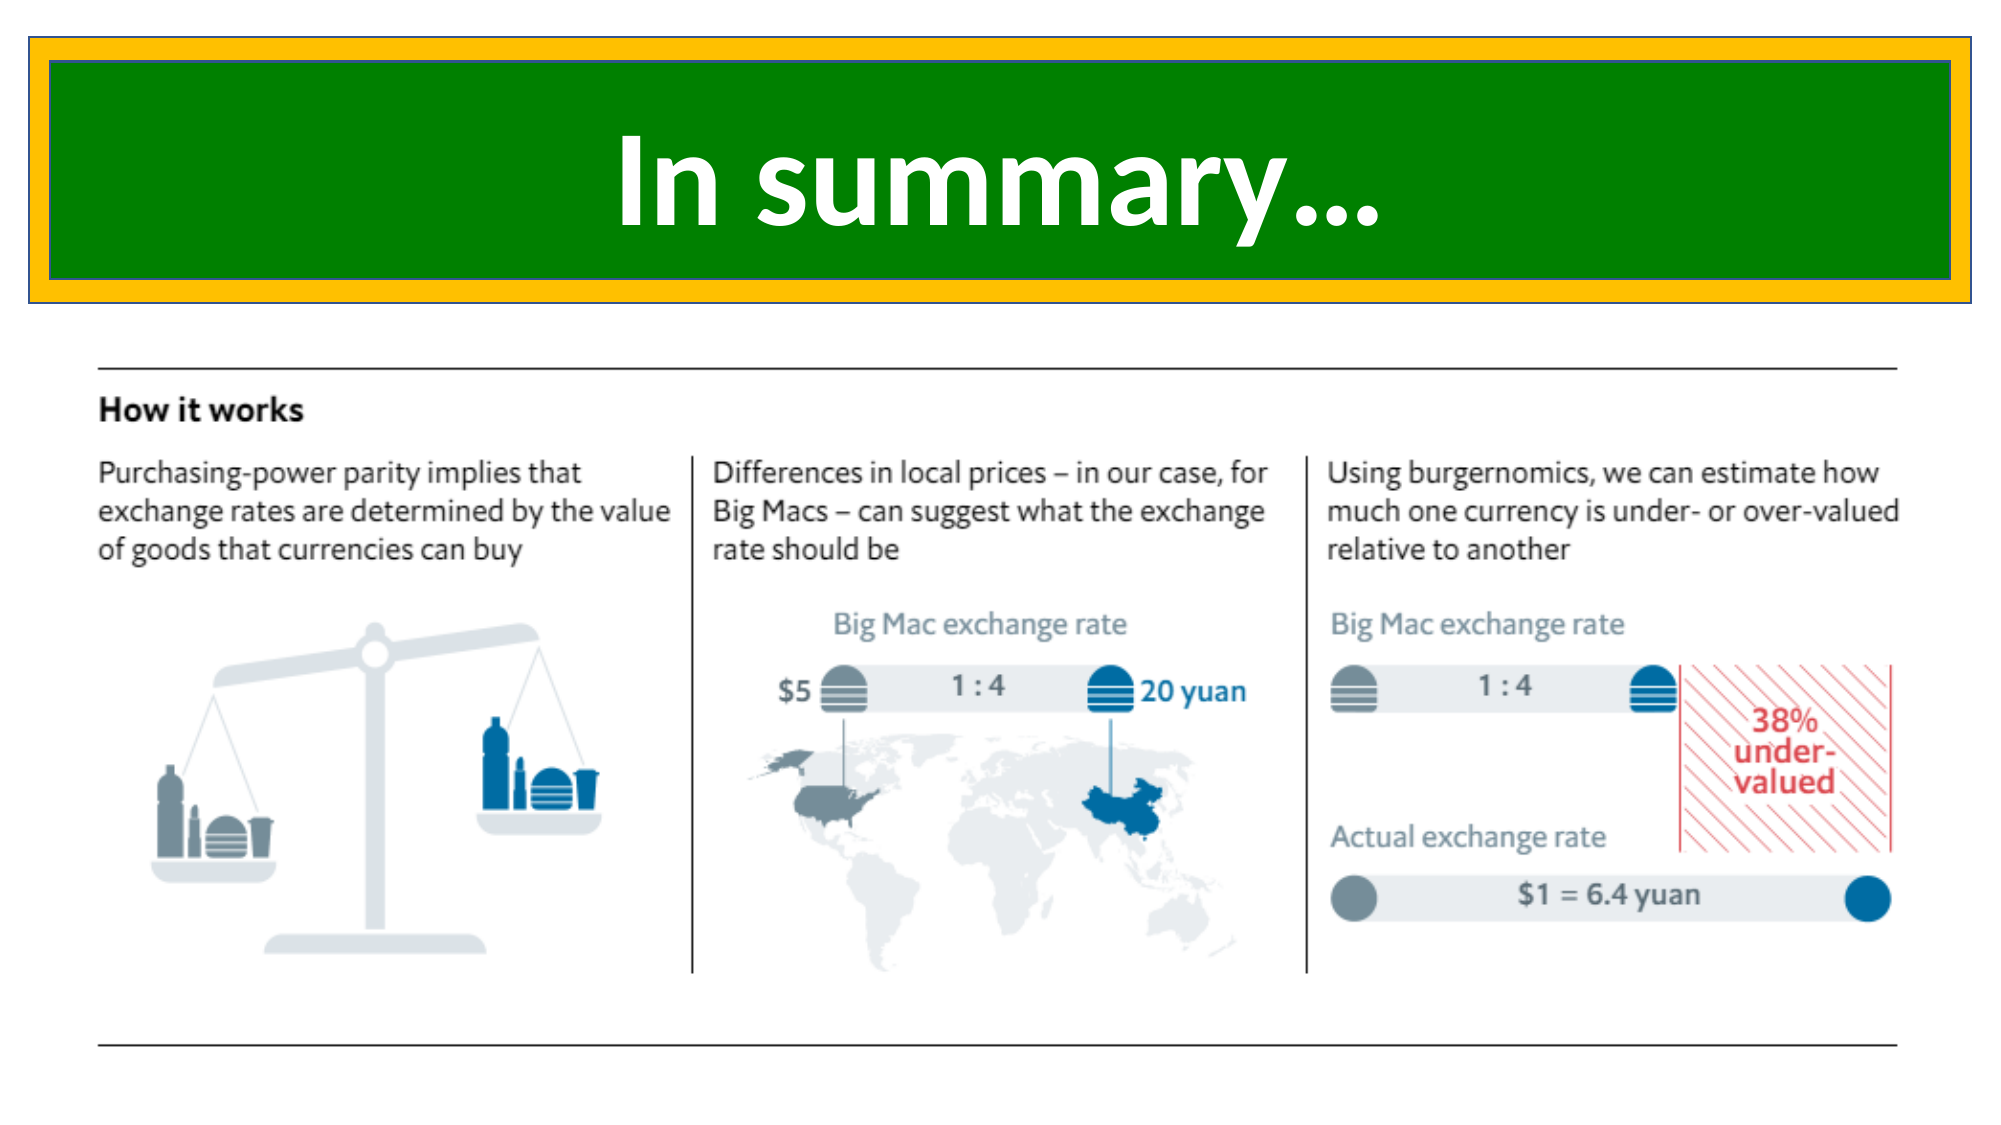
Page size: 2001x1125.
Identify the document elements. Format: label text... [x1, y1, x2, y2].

text_box In summary… [49, 60, 1951, 280]
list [85, 351, 1915, 1064]
text_box [28, 36, 1972, 304]
